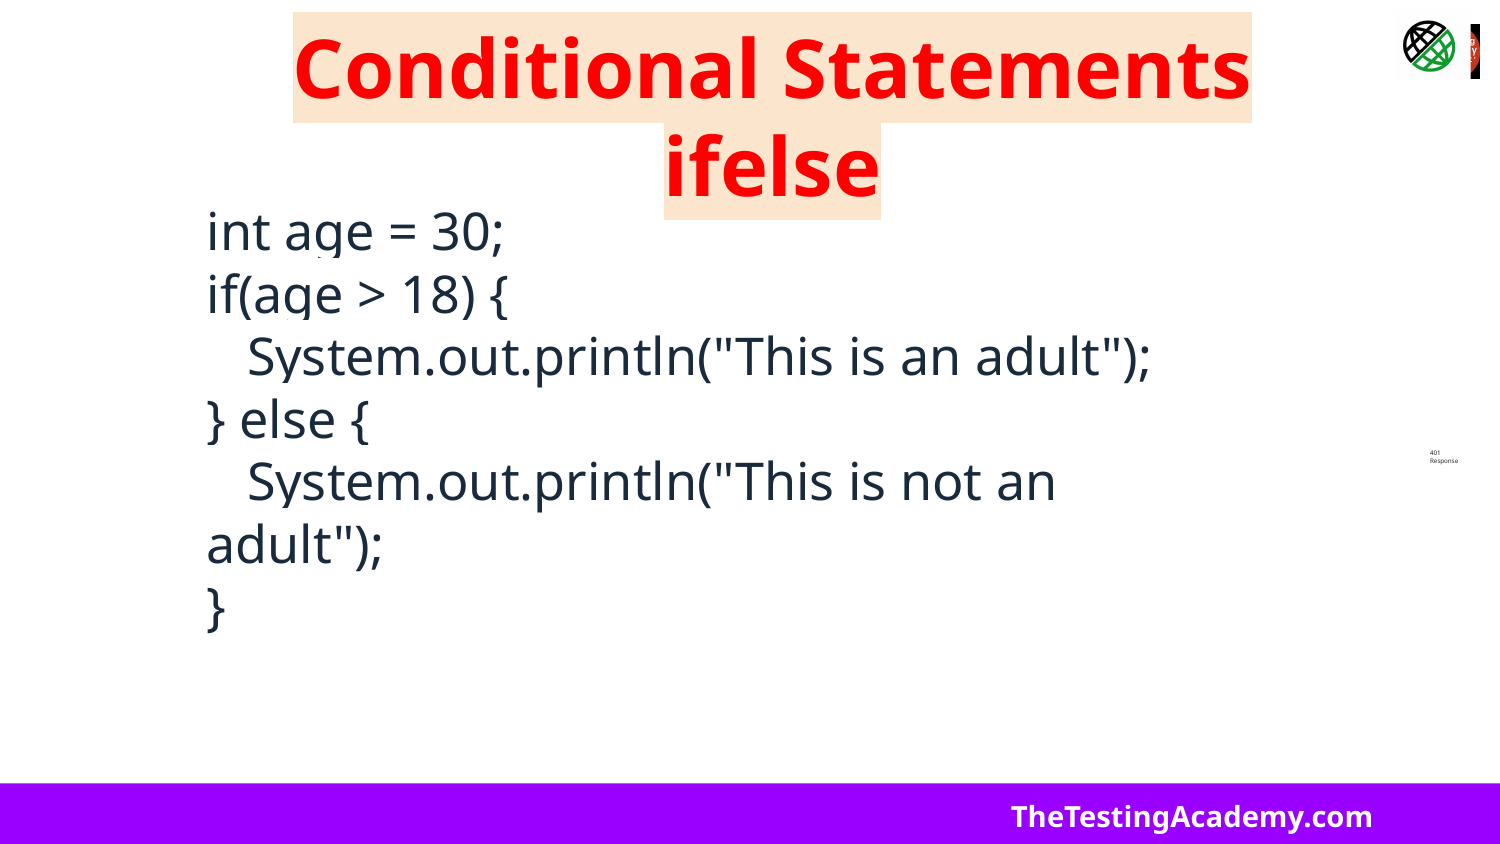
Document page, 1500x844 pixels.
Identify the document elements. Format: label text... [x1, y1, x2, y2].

text_box Conditional Statements ifelse [136, 2, 1334, 228]
picture [1393, 9, 1480, 82]
text_box int age = 30; if(age > 18) { System.out.println("This is an adult"); } else { System.out.println("This is not an adult"); } [116, 183, 1210, 777]
text_box 401 Response [1415, 432, 1478, 521]
